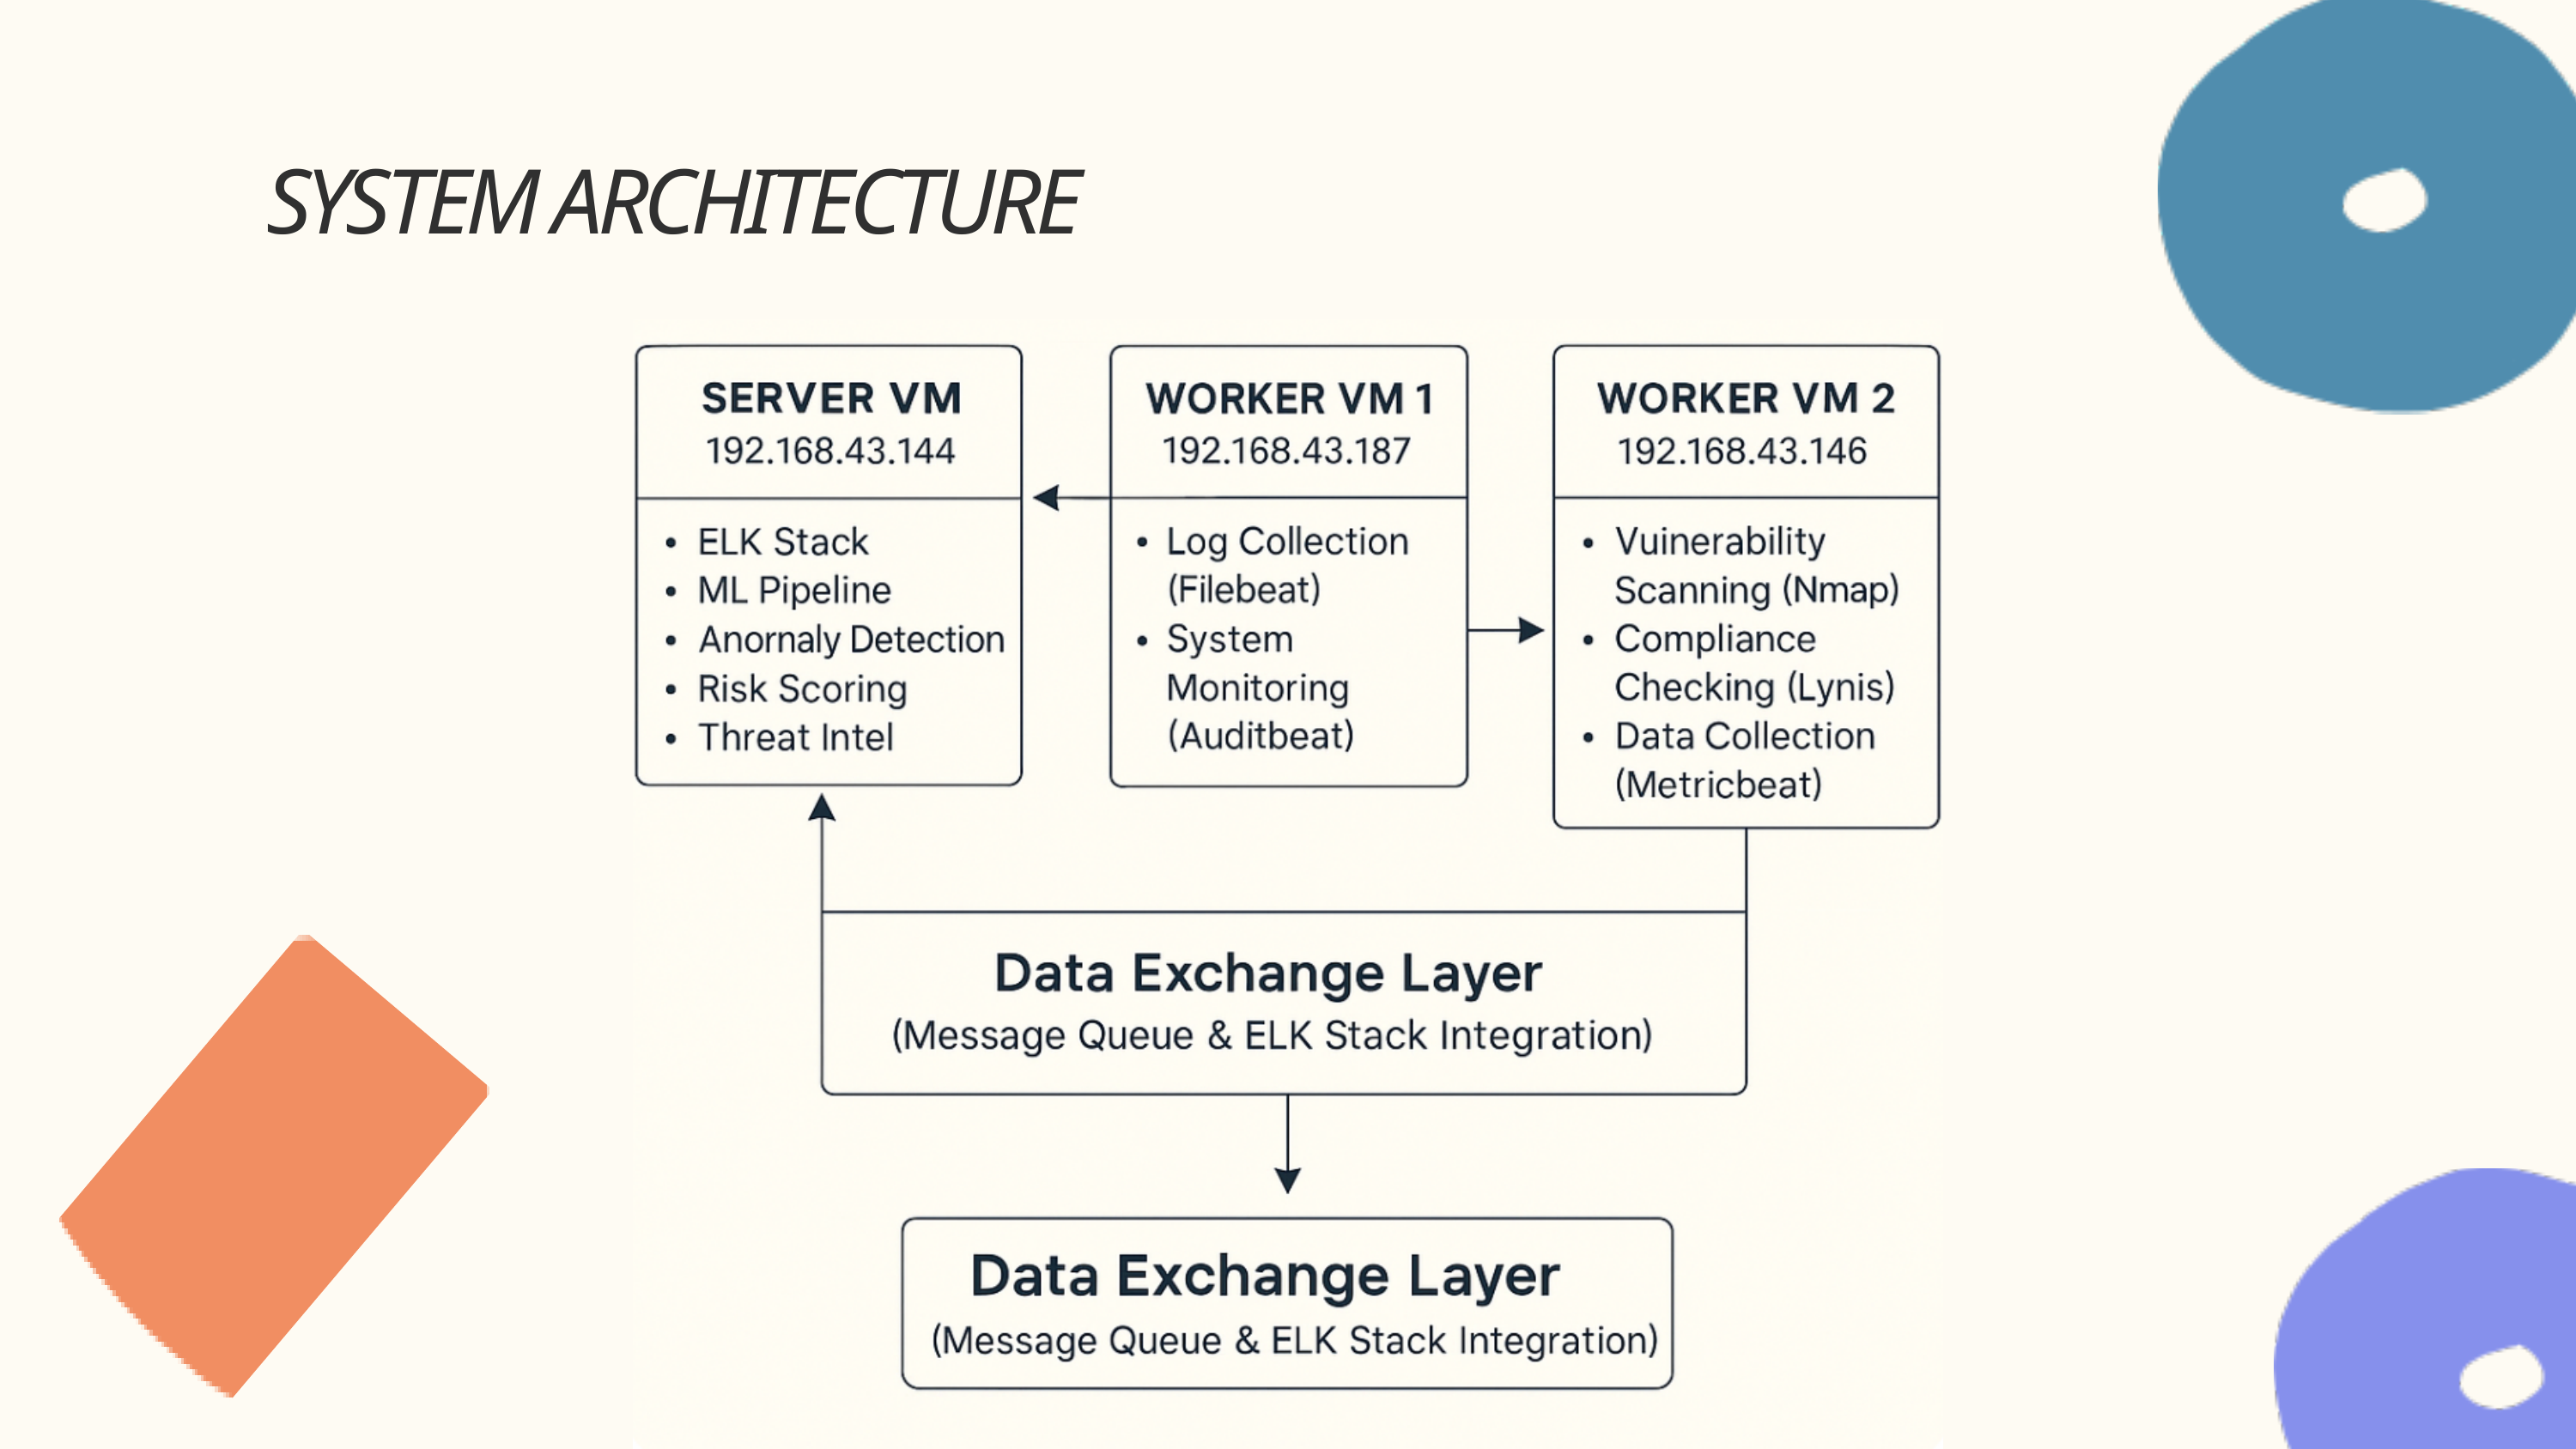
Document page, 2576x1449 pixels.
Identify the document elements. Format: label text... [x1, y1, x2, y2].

text_box SYSTEM ARCHITECTURE [144, 167, 1204, 252]
text_box [0, 930, 493, 1449]
text_box [632, 319, 1944, 1449]
text_box [2157, 0, 2576, 415]
text_box [2274, 1168, 2576, 1449]
